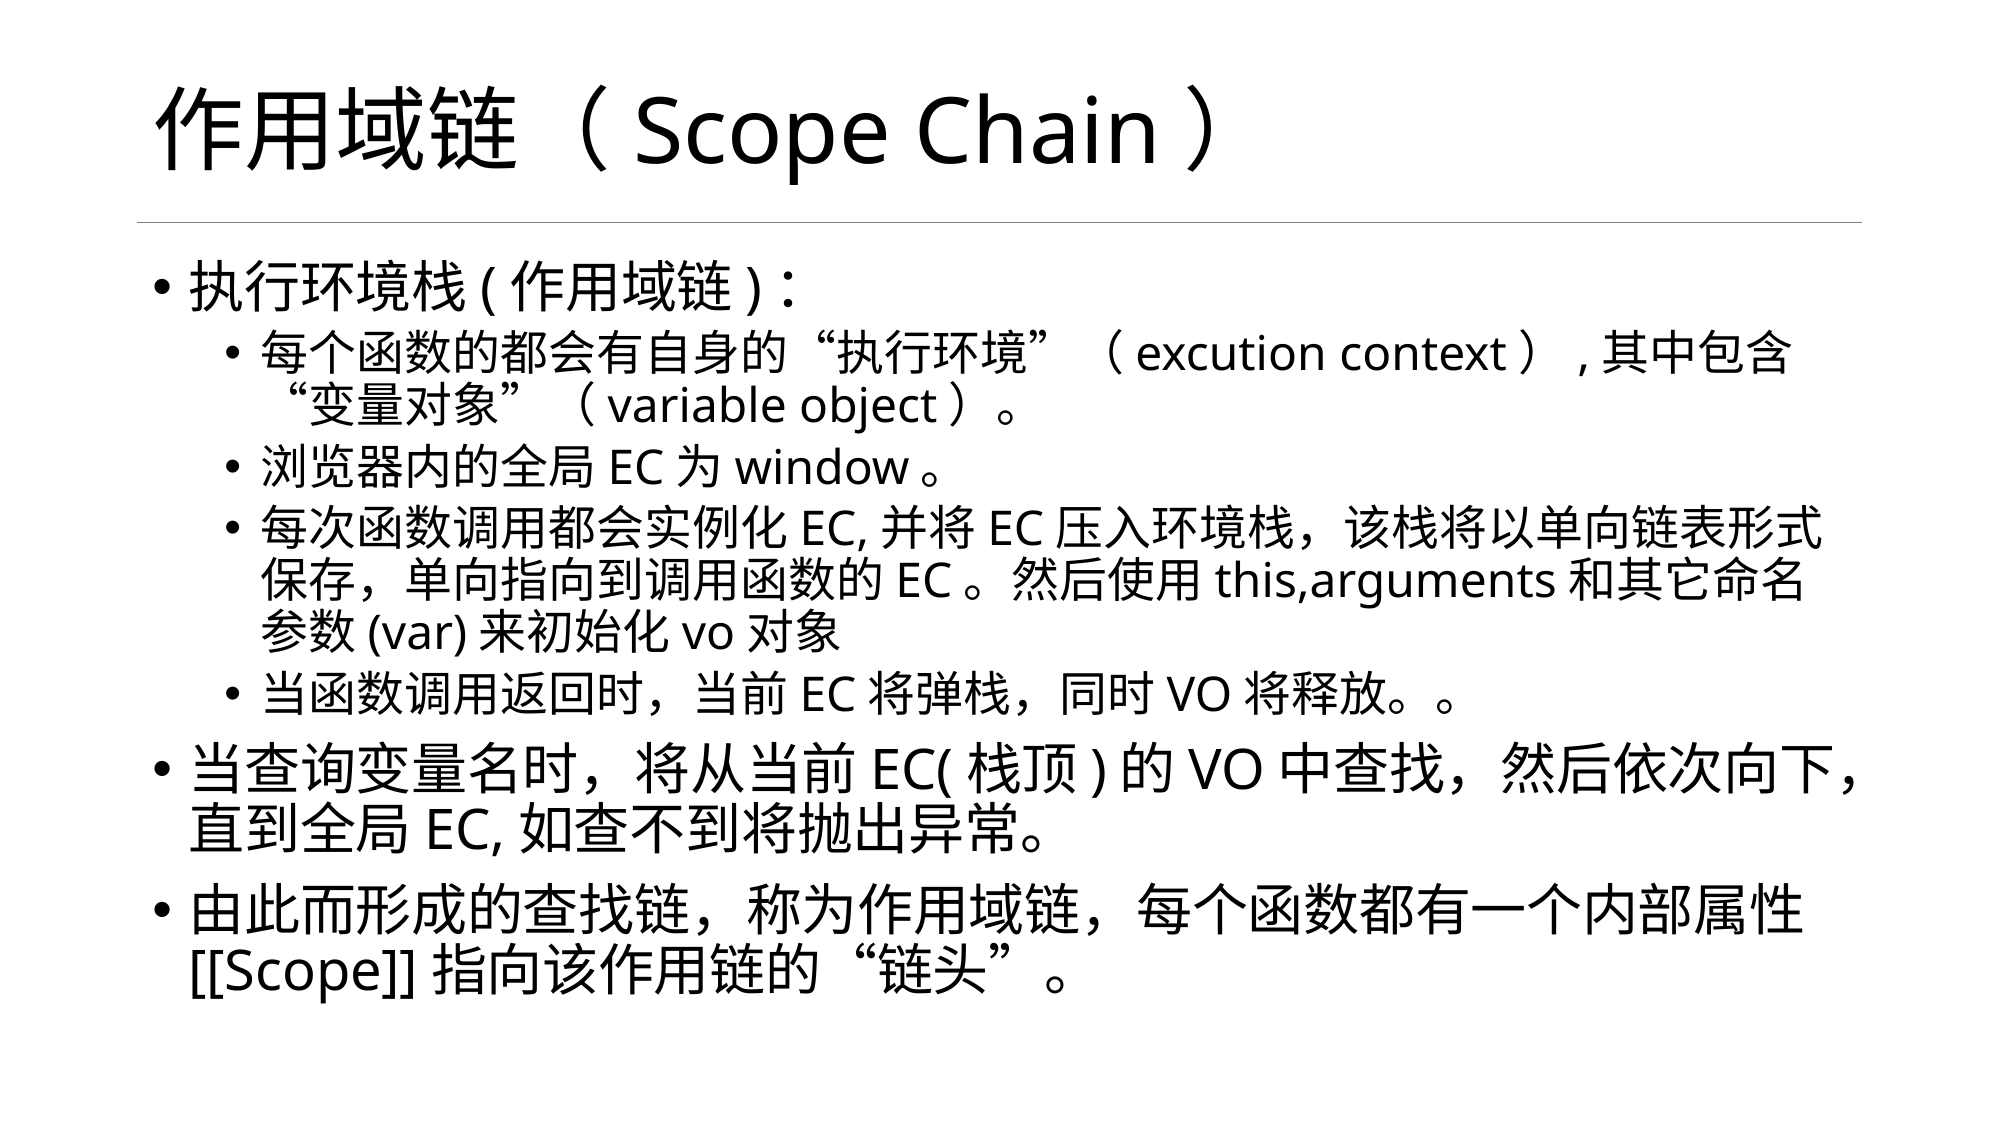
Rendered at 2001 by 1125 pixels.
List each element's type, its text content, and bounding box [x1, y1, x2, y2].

title 作用域链（Scope Chain） [137, 44, 1863, 223]
list 执行环境栈(作用域链)： 每个函数的都会有自身的“执行环境”（excution context）,其中包含“变量对象”（variable object）。 浏览器内的全局EC为window。 每次函数调用都会实例化EC,并将EC压入环境栈，该栈将以单向链表形式保存，单向指向到调用函数的EC。然后使用this,arguments和其它命名参数(var)来初始化vo对象 当函数调用返回时，当前EC将弹栈，同时VO将释放。。 当查询变量名时，将从当前EC(栈顶)的VO中查找，然后依次向下，直到全局EC,如查不到将抛出异常。 由此而形成的查找链，称为作用域链，每个函数都有一个内部属性[[Scope]]指向该作用链的“链头”。 [137, 251, 1863, 1014]
